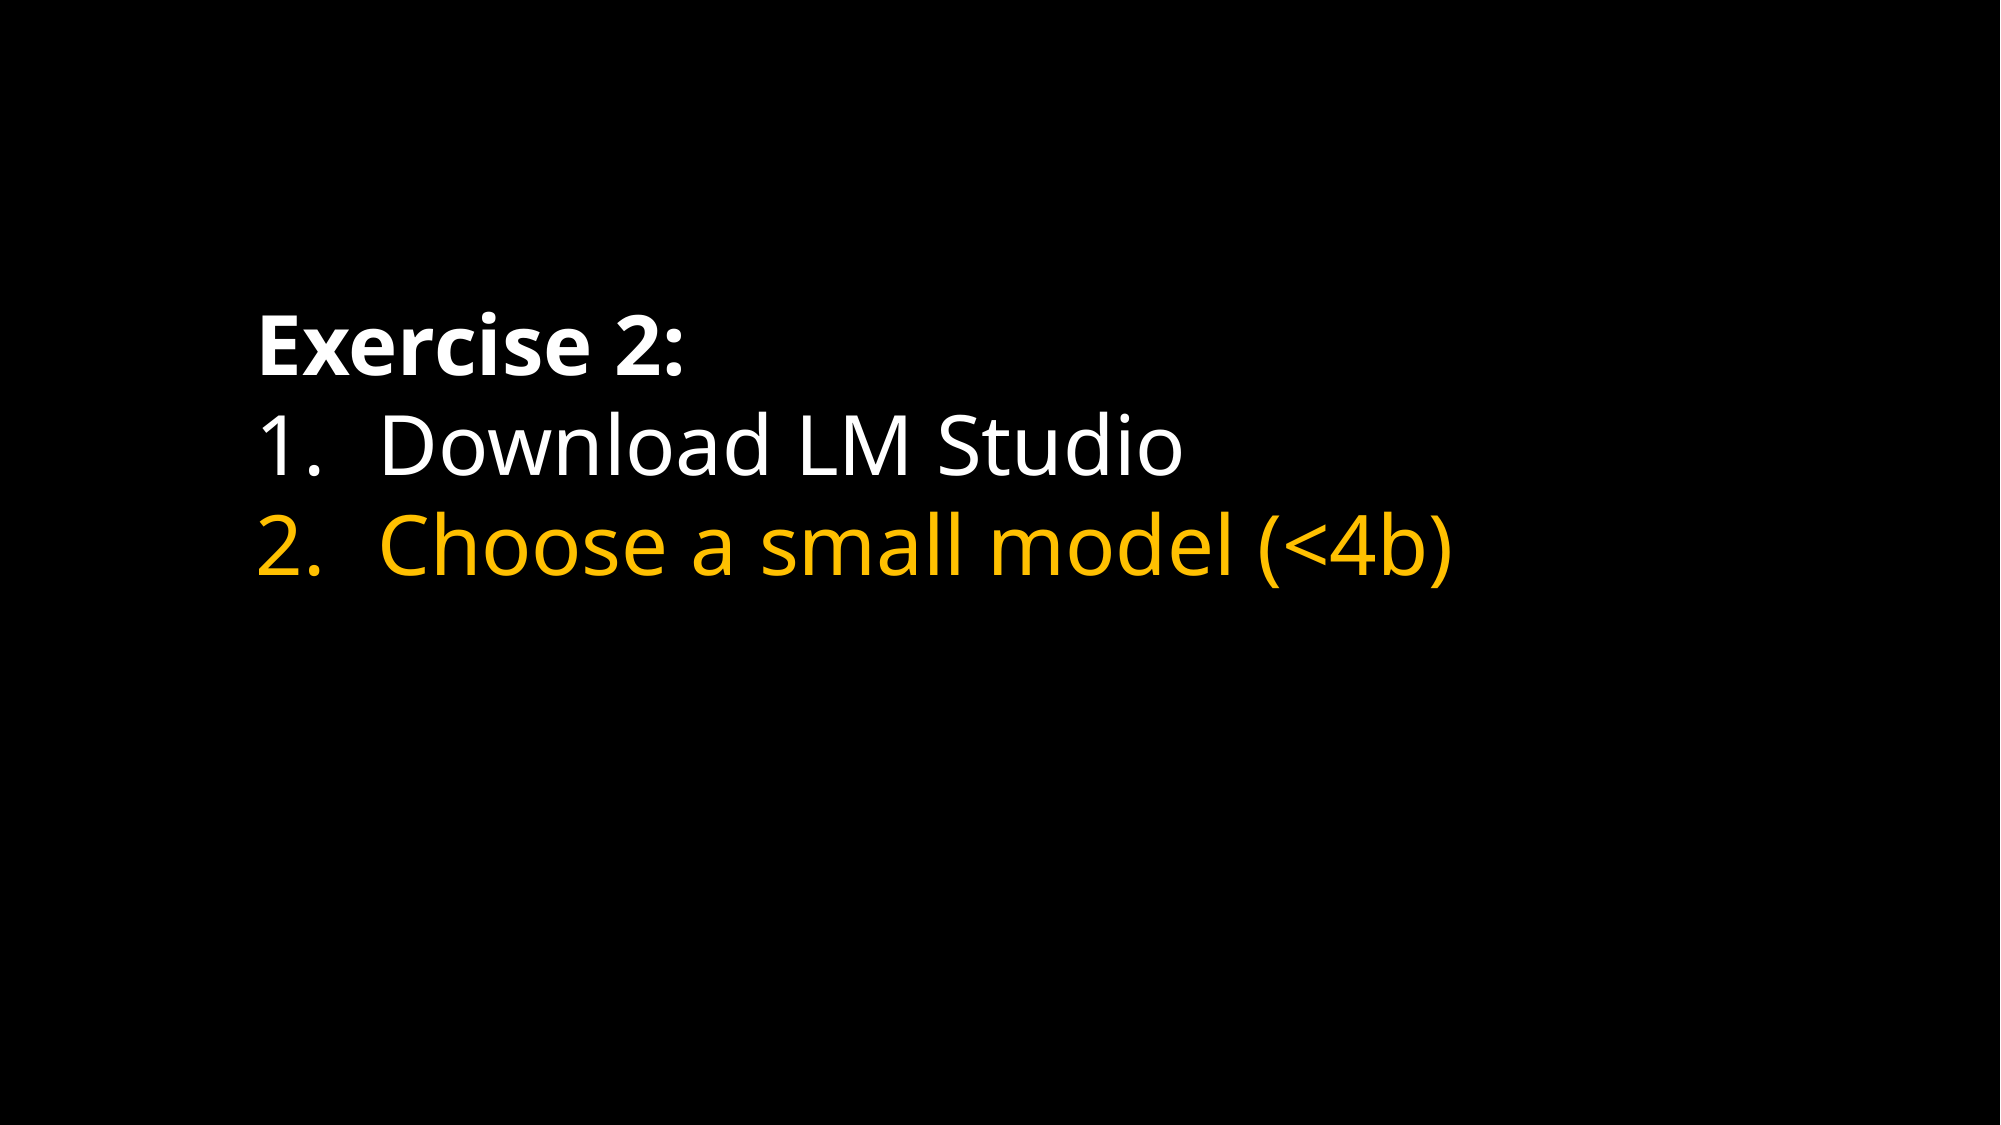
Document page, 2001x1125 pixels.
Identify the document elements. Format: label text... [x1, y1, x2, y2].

text_box Exercise 2: Download LM Studio Choose a small model (<4b) [241, 284, 1704, 600]
